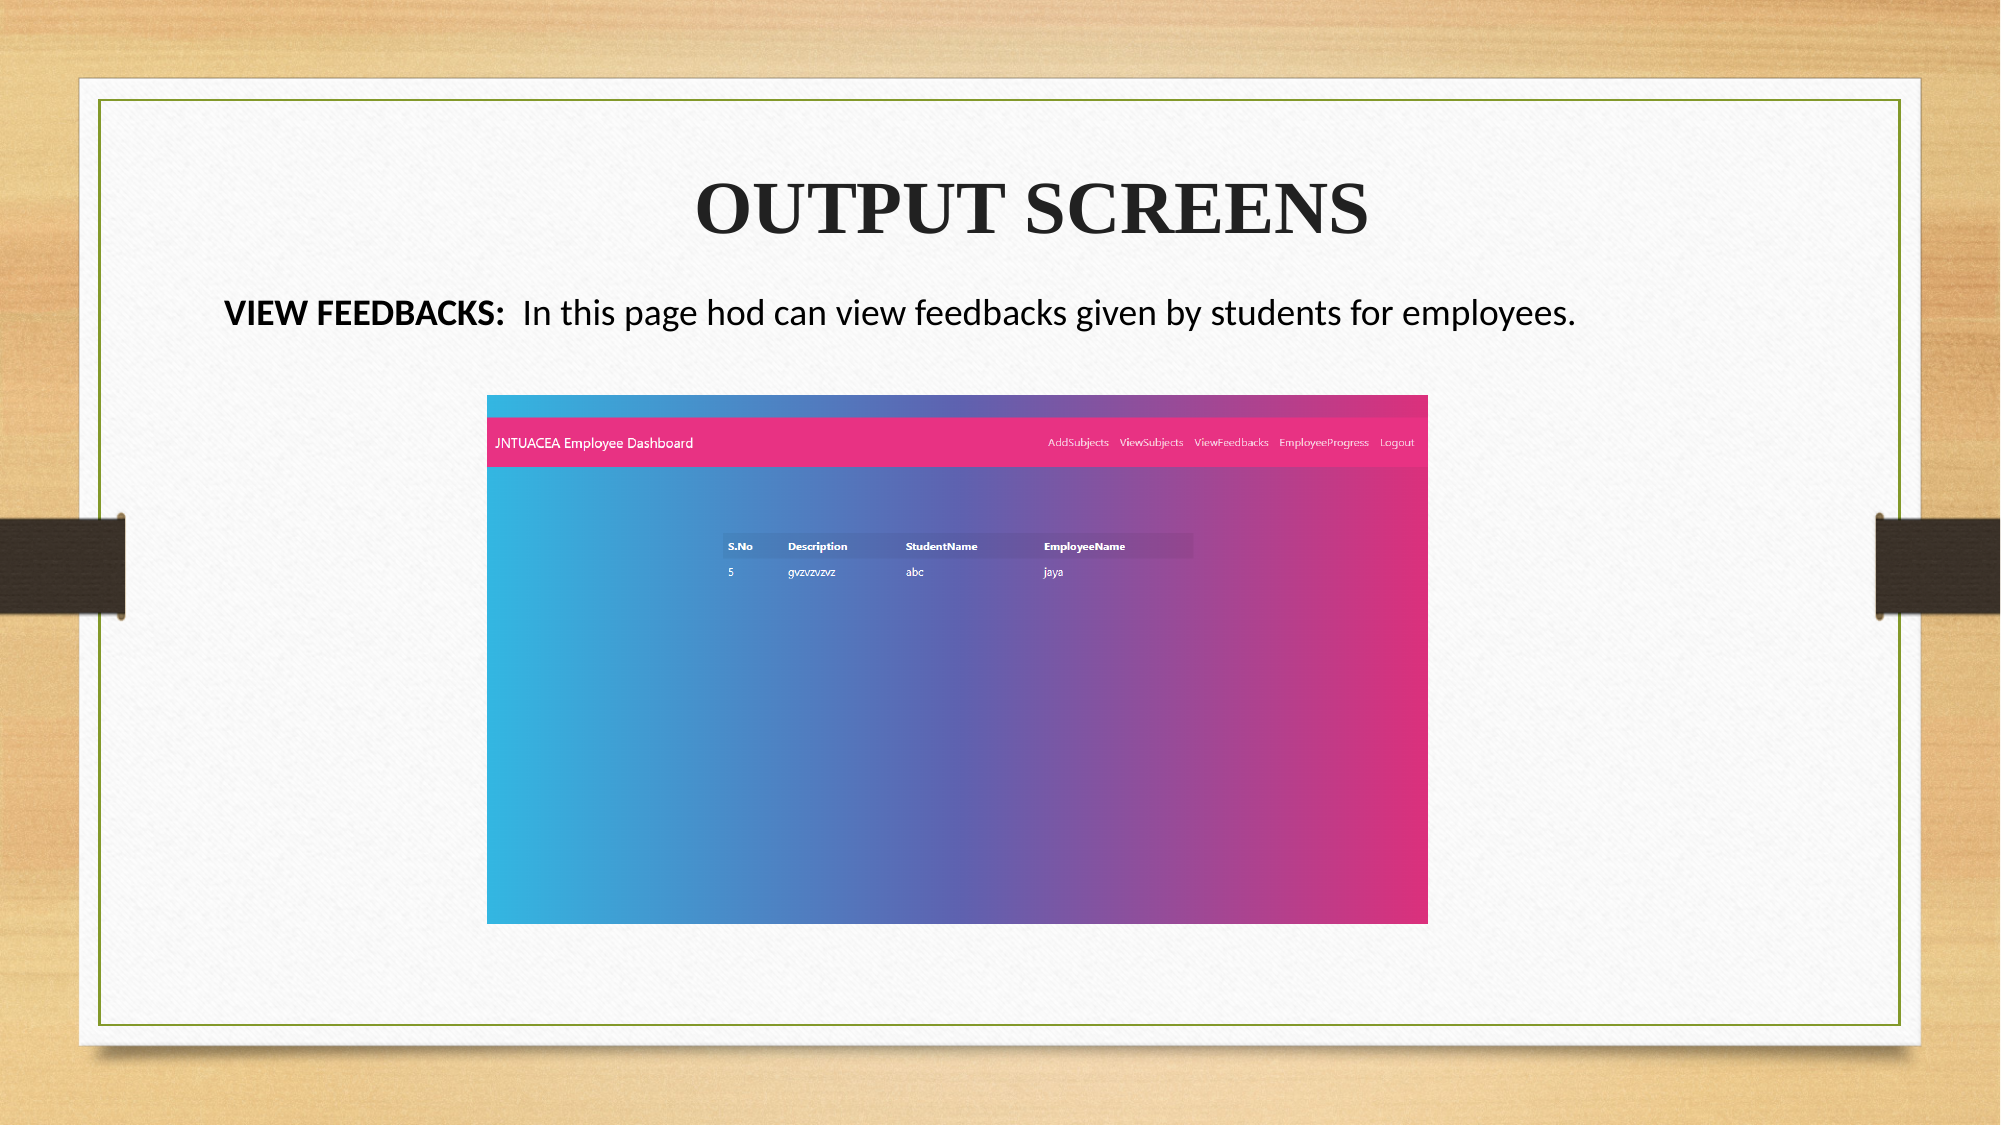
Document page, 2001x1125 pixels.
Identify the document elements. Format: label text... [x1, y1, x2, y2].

picture [0, 0, 2001, 1125]
text_box VIEW FEEDBACKS: In this page hod can view feedbacks given by students for employees. [209, 277, 1807, 341]
text_box OUTPUT SCREENS [252, 88, 1663, 242]
